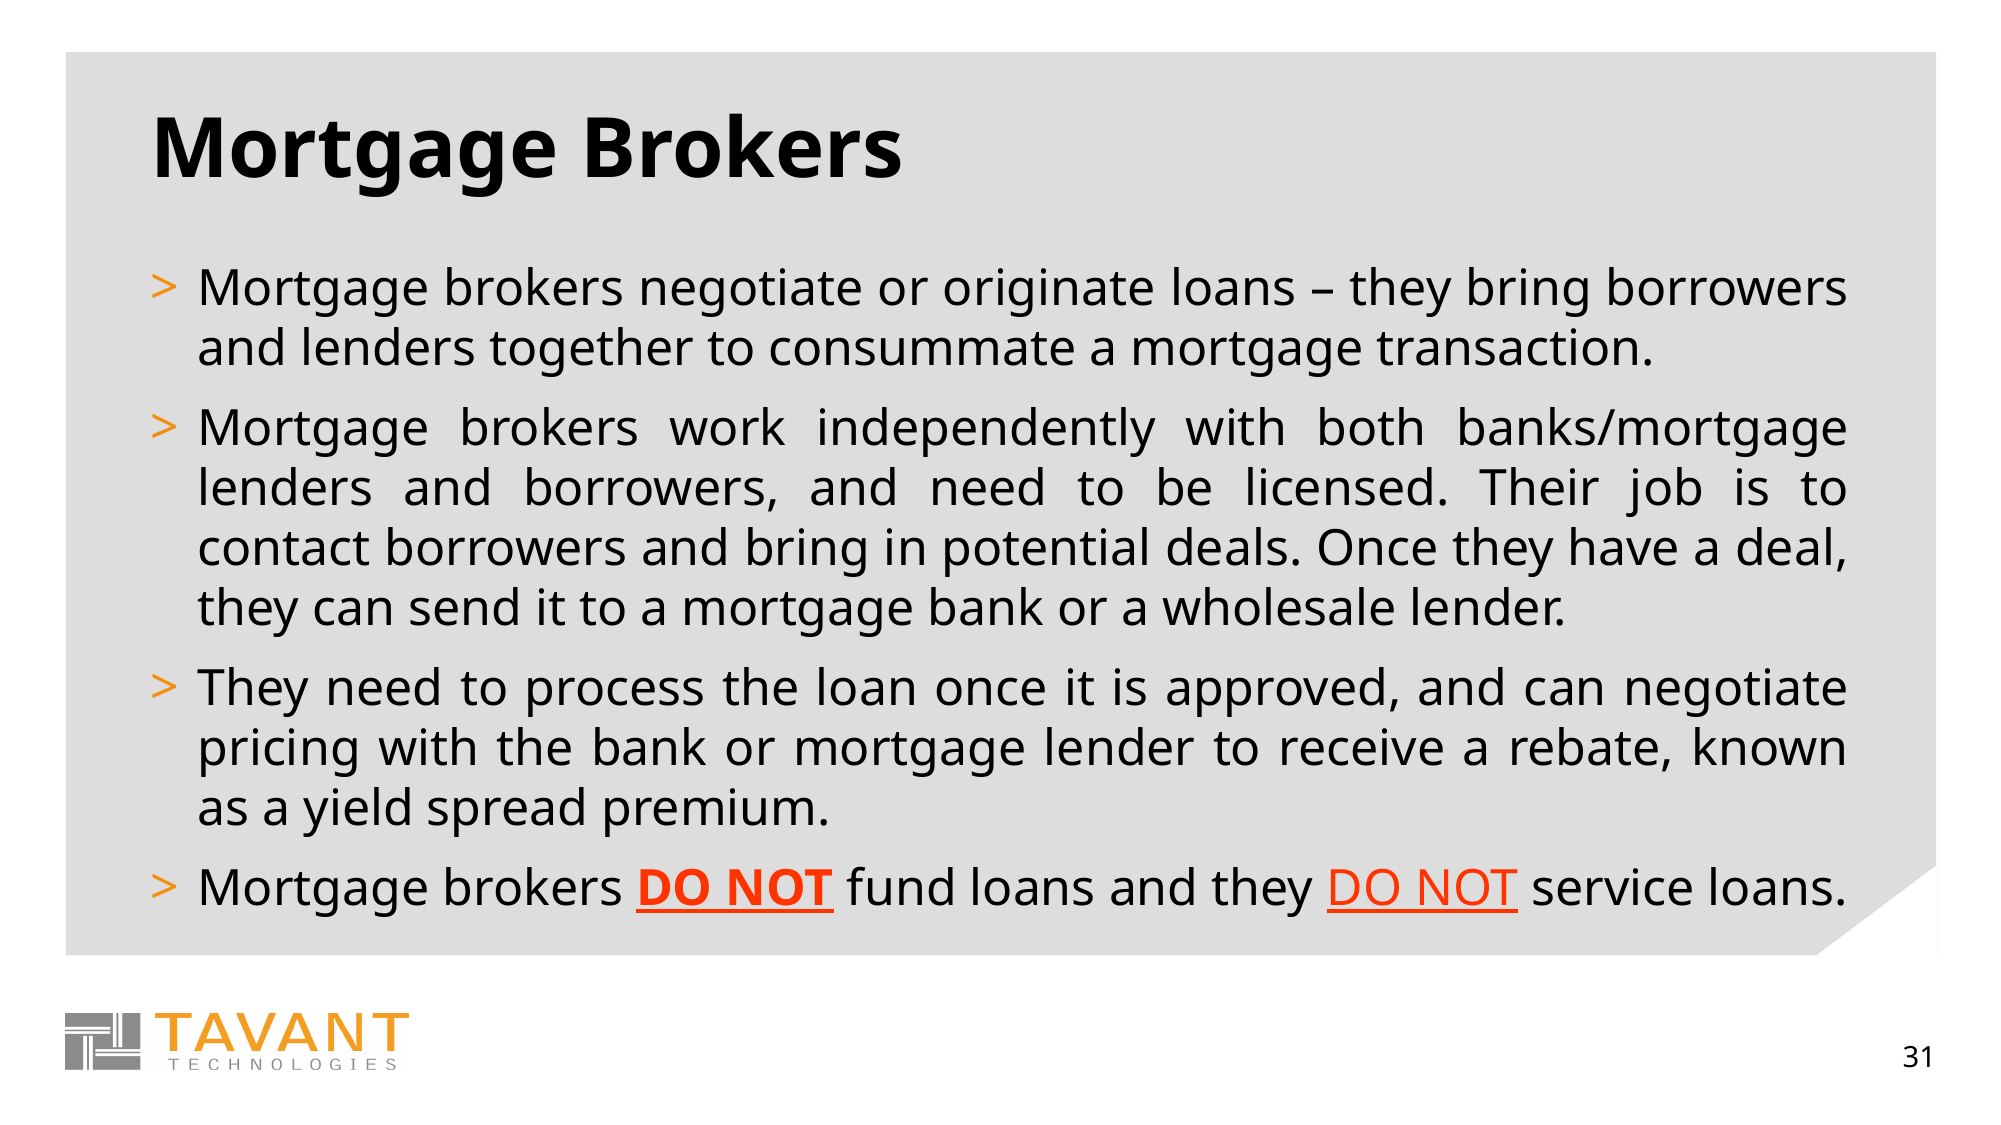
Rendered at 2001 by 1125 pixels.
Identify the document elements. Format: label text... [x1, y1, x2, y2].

slide_number 31 [1519, 1028, 1937, 1090]
picture [65, 1013, 409, 1070]
list Mortgage brokers negotiate or originate loans – they bring borrowers and lenders together to consummate a mortgage transaction. Mortgage brokers work independently with both banks/mortgage lenders and borrowers, and need to be licensed. Their job is to contact borrowers and bring in potential deals. Once they have a deal, they can send it to a mortgage bank or a wholesale lender. They need to process the loan once it is approved, and can negotiate pricing with the bank or mortgage lender to receive a rebate, known as a yield spread premium. Mortgage brokers DO NOT fund loans and they DO NOT service loans. [150, 247, 1850, 894]
title Mortgage Brokers [150, 50, 1850, 239]
